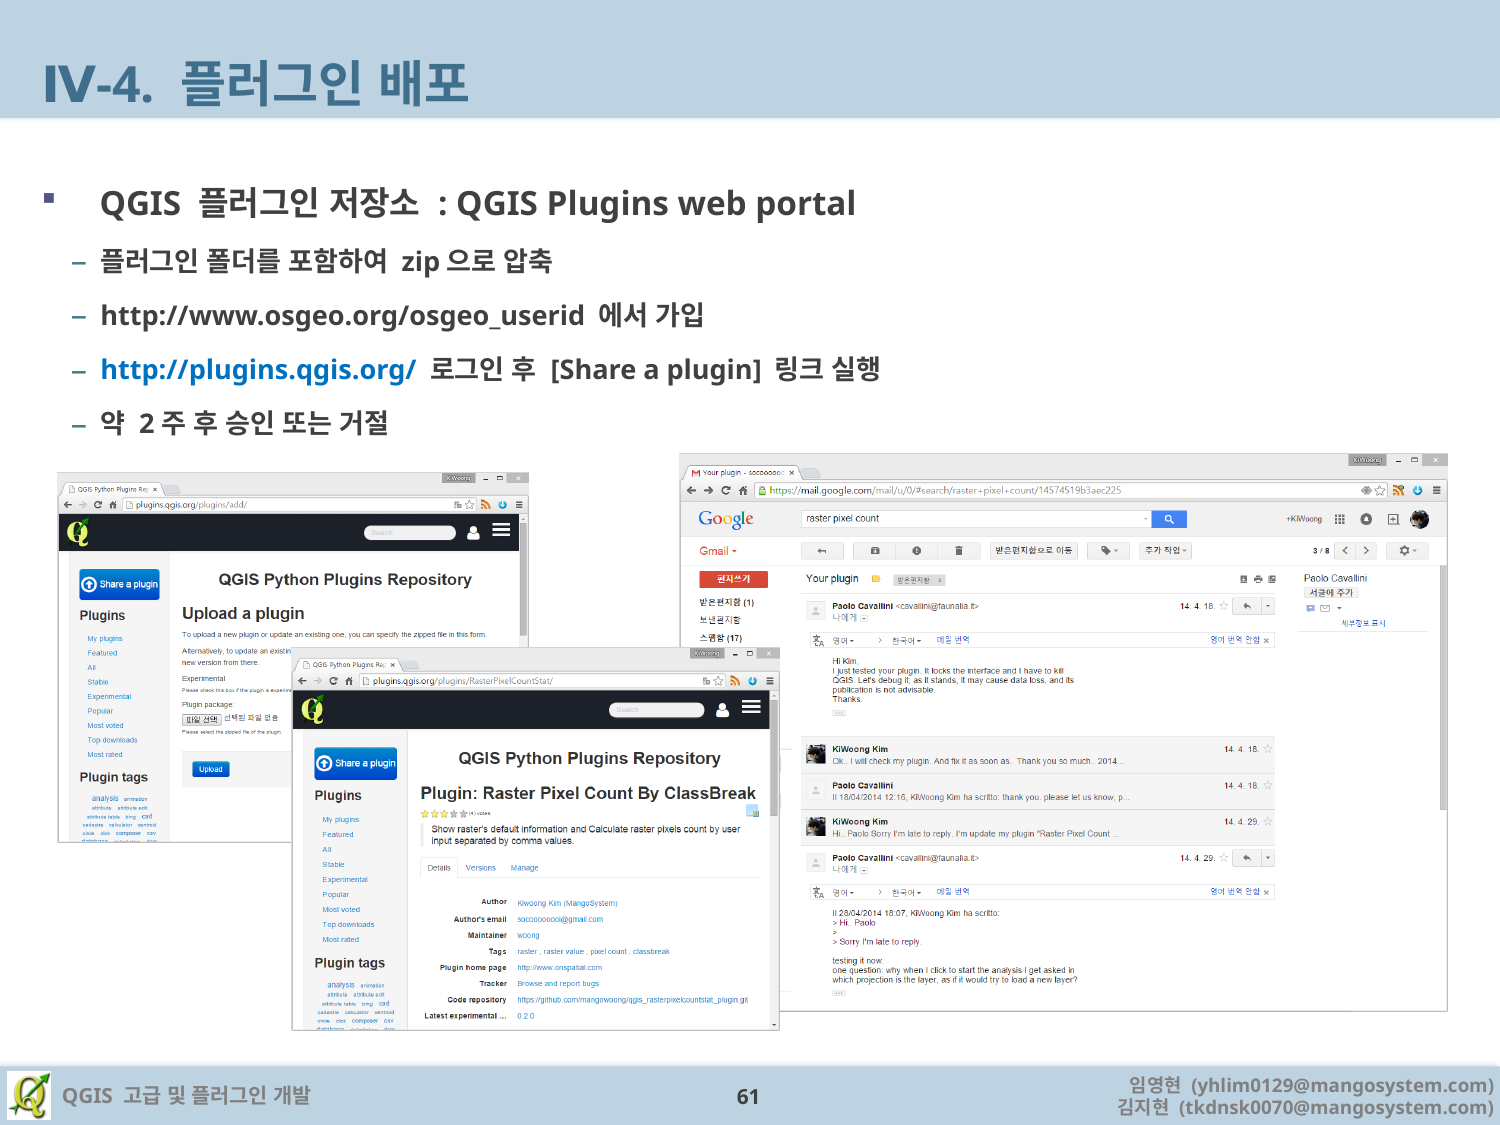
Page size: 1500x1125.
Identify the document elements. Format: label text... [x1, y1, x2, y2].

picture [7, 1071, 51, 1120]
title Ⅳ-4. 플러그인 배포 [11, 0, 1489, 119]
slide_number 61 [574, 1079, 923, 1117]
list QGIS 플러그인 저장소 : QGIS Plugins web portal 플러그인 폴더를 포함하여 zip으로 압축 http://www.osgeo.org/osgeo_userid 에서 가입 http://plugins.qgis.org/ 로그인 후 [Share a plugin] 링크 실행 약 2주 후 승인 또는 거절 [11, 147, 1489, 1065]
picture [57, 453, 1448, 1032]
